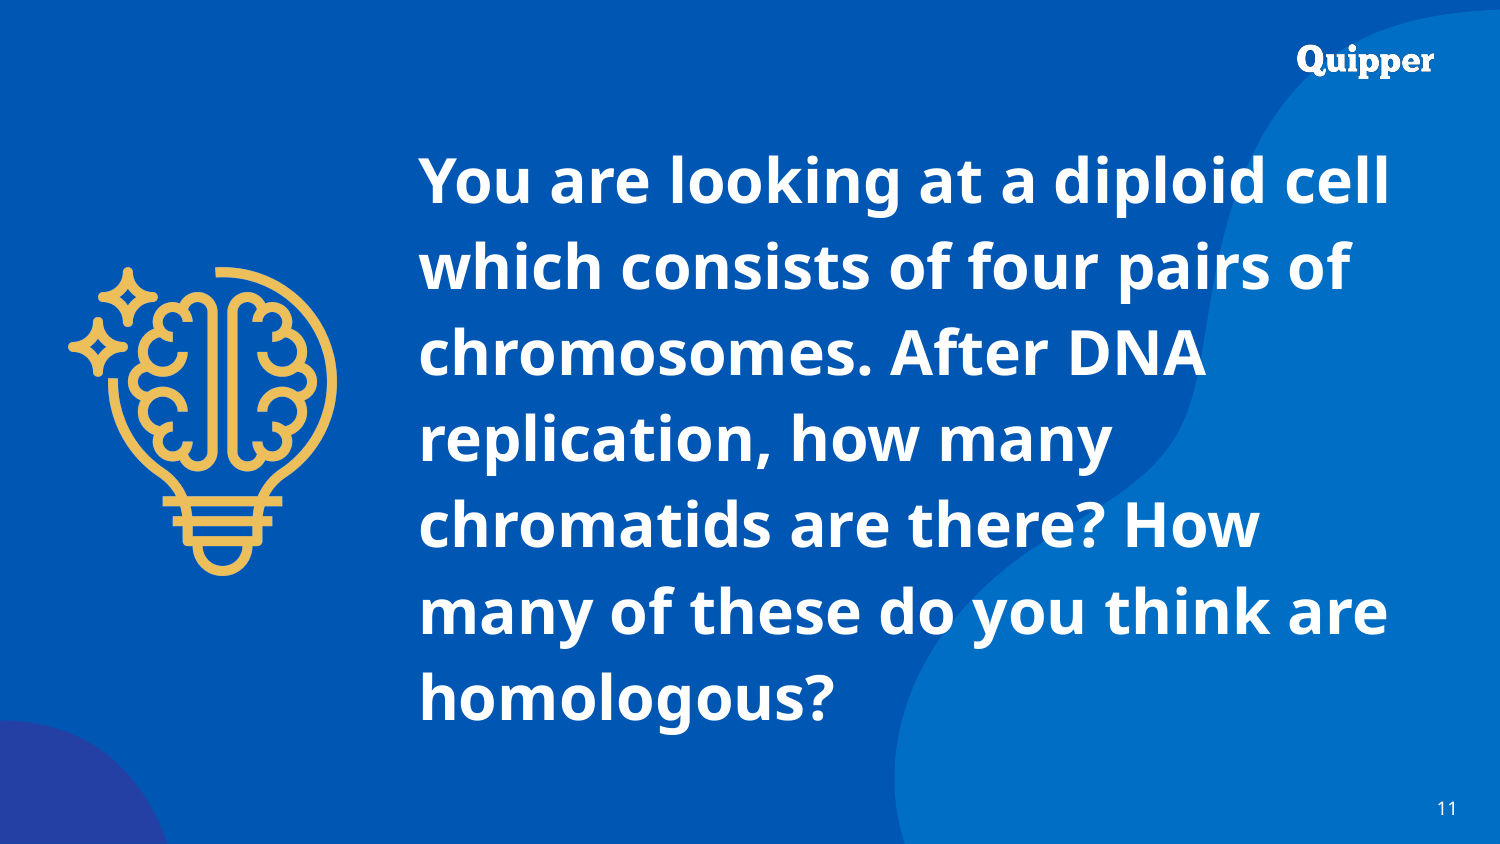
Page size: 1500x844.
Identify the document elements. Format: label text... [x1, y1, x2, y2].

text_box You are looking at a diploid cell which consists of four pairs of chromosomes. After DNA replication, how many chromatids are there? How many of these do you think are homologous? [403, 100, 1454, 762]
picture [1297, 44, 1434, 79]
picture [68, 267, 337, 576]
slide_number 11 [1402, 777, 1493, 842]
